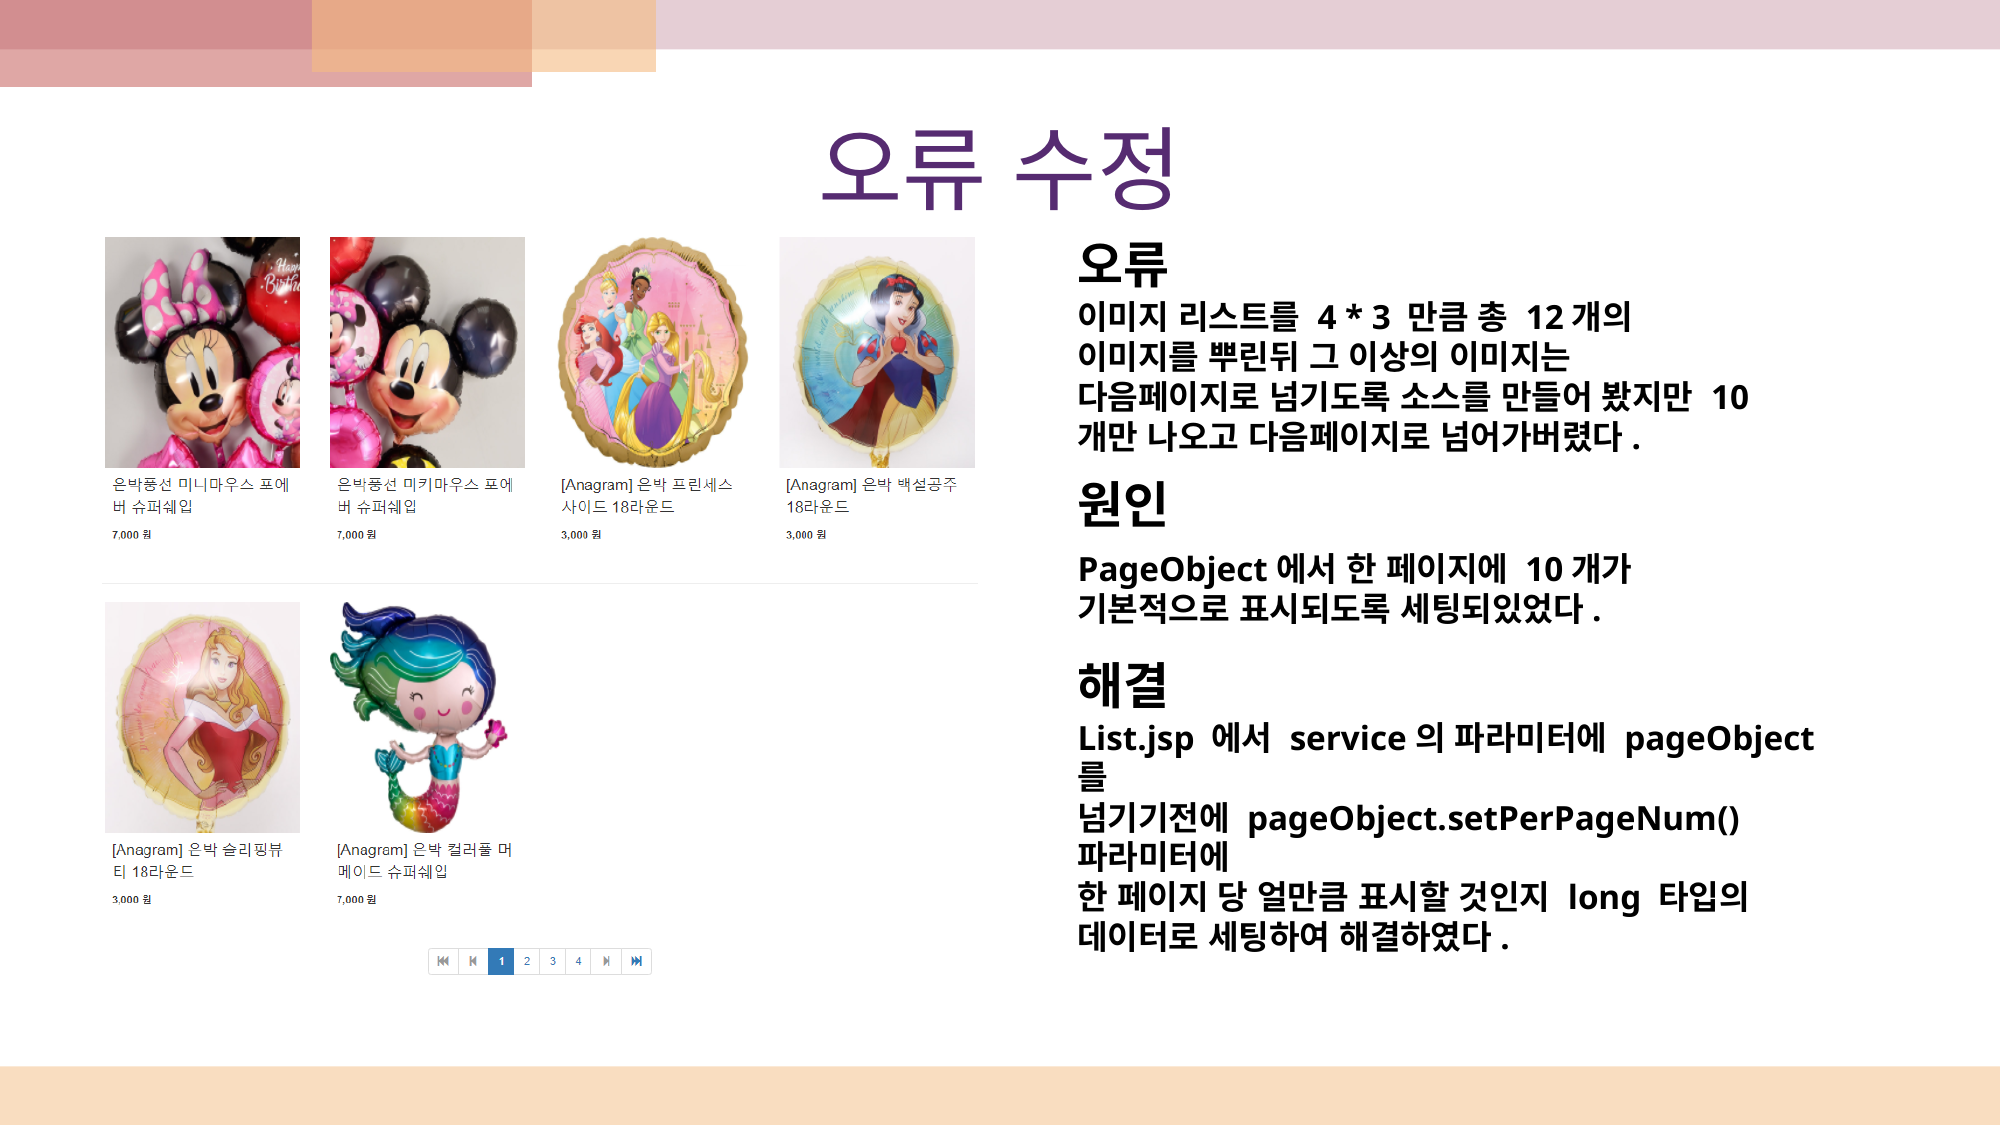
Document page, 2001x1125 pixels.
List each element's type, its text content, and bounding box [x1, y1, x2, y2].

text_box 오류 [1062, 226, 1213, 289]
text_box 이미지 리스트를 4 * 3 만큼 총 12개의 이미지를 뿌린뒤 그 이상의 이미지는 다음페이지로 넘기도록 소스를 만들어 봤지만 10개만 나오고 다음페이지로 넘어가버렸다. [1062, 289, 1768, 464]
text_box 해결 [1062, 646, 1213, 709]
picture [71, 226, 1001, 981]
text_box PageObject에서 한 페이지에 10개가 기본적으로 표시되도록 세팅되있었다. [1062, 540, 1768, 636]
text_box 원인 [1062, 465, 1199, 540]
title 오류 수정 [99, 88, 1900, 246]
text_box List.jsp 에서 service의 파라미터에 pageObject를 넘기기전에 pageObject.setPerPageNum() 파라미터에 한 페이지 당 얼만큼 표시할 것인지 long 타입의 데이터로 세팅하여 해결하였다. [1062, 709, 1868, 964]
